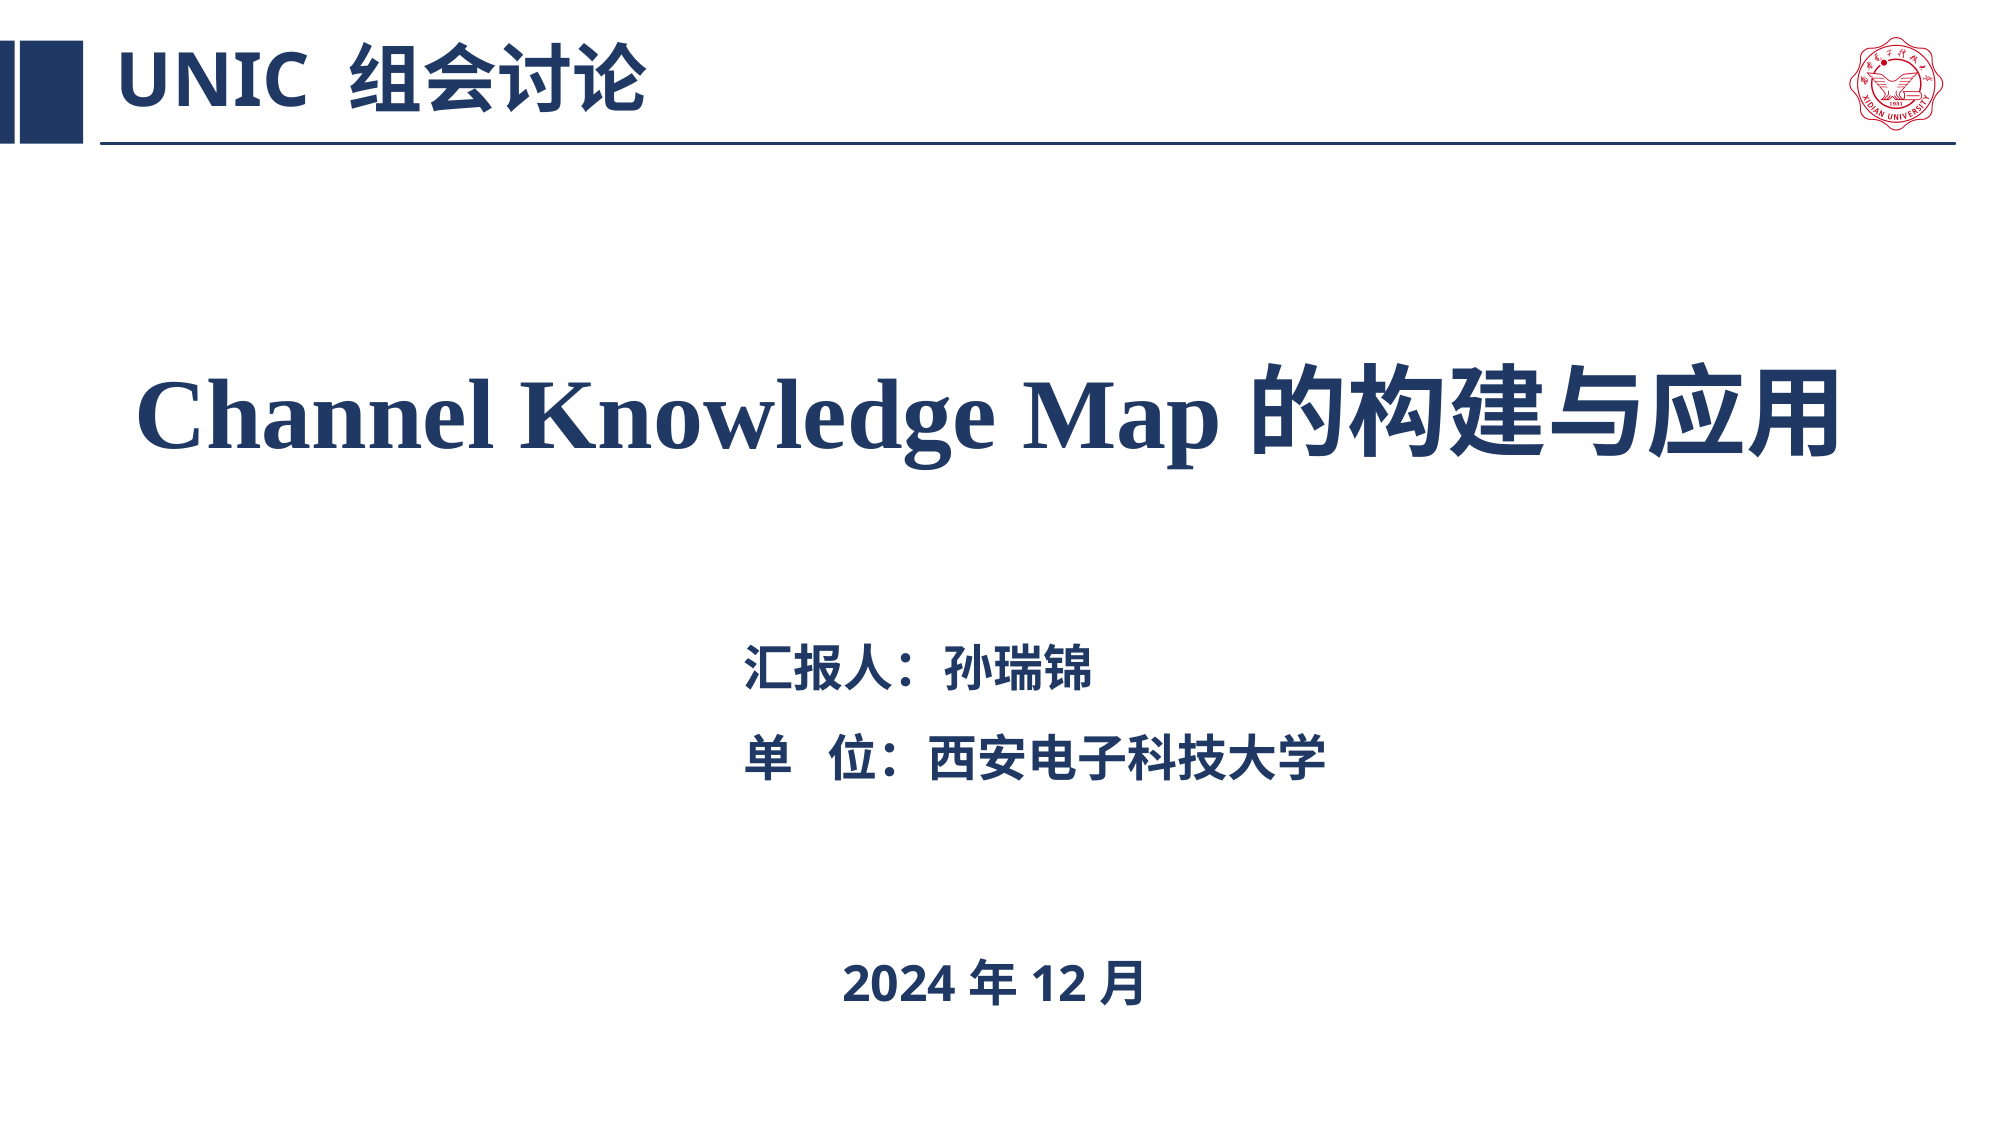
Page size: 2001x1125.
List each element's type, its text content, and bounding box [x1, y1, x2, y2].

title UNIC 组会讨论 [100, 22, 1191, 143]
picture [1848, 35, 1945, 132]
text_box Channel Knowledge Map的构建与应用 [0, 281, 1982, 476]
text_box 汇报人：孙瑞锦 单 位：西安电子科技大学 [729, 599, 1448, 795]
text_box 2024年12月 [827, 913, 1173, 1019]
